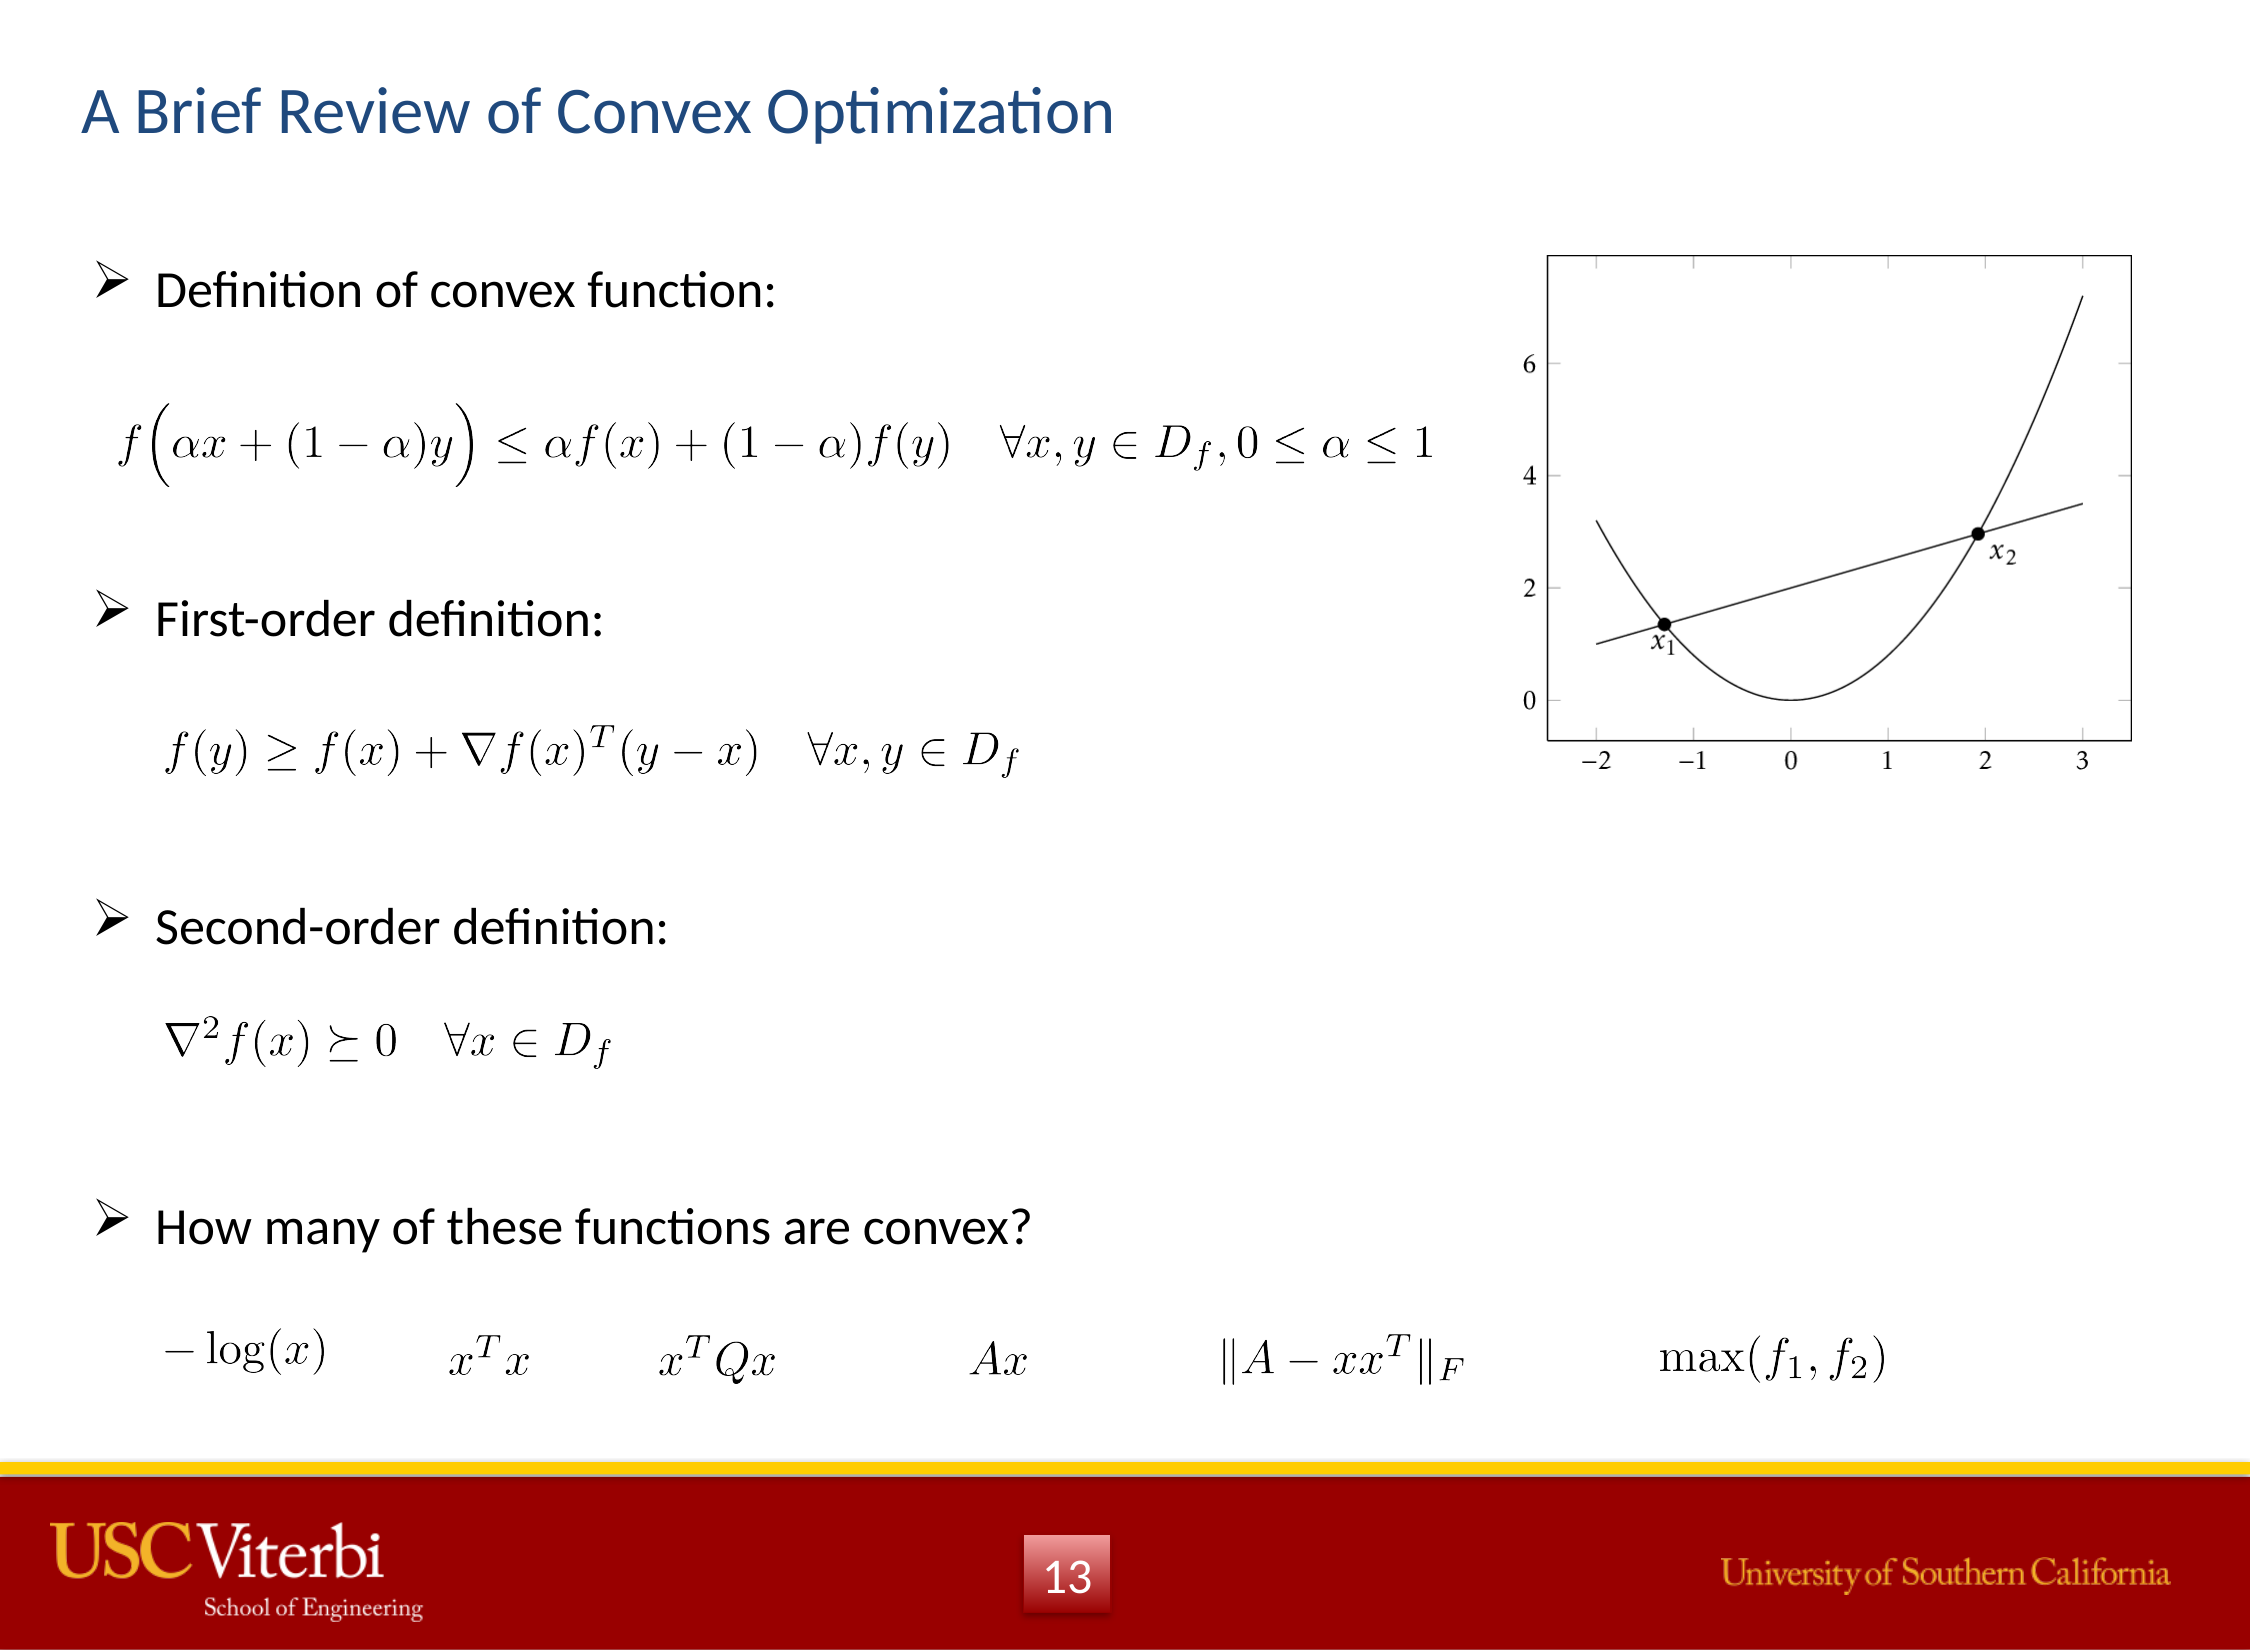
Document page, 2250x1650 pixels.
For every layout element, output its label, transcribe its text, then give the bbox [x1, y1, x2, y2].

text_box 13 [1023, 1534, 1112, 1613]
picture [165, 1016, 612, 1069]
picture [118, 403, 1432, 488]
text_box Second-order definition: [0, 808, 824, 977]
text_box A Brief Review of Convex Optimization [66, 59, 1971, 145]
text_box First-order definition: [0, 499, 824, 668]
picture [1721, 1557, 2171, 1595]
picture [165, 725, 1019, 779]
text_box Definition of convex function: [0, 170, 824, 340]
picture [449, 1335, 530, 1375]
picture [165, 1327, 324, 1375]
picture [50, 1522, 424, 1622]
picture [1511, 254, 2132, 779]
picture [1222, 1334, 1465, 1385]
text_box How many of these functions are convex? [0, 1108, 1530, 1277]
picture [1660, 1335, 1885, 1383]
picture [968, 1341, 1028, 1376]
picture [659, 1335, 776, 1384]
